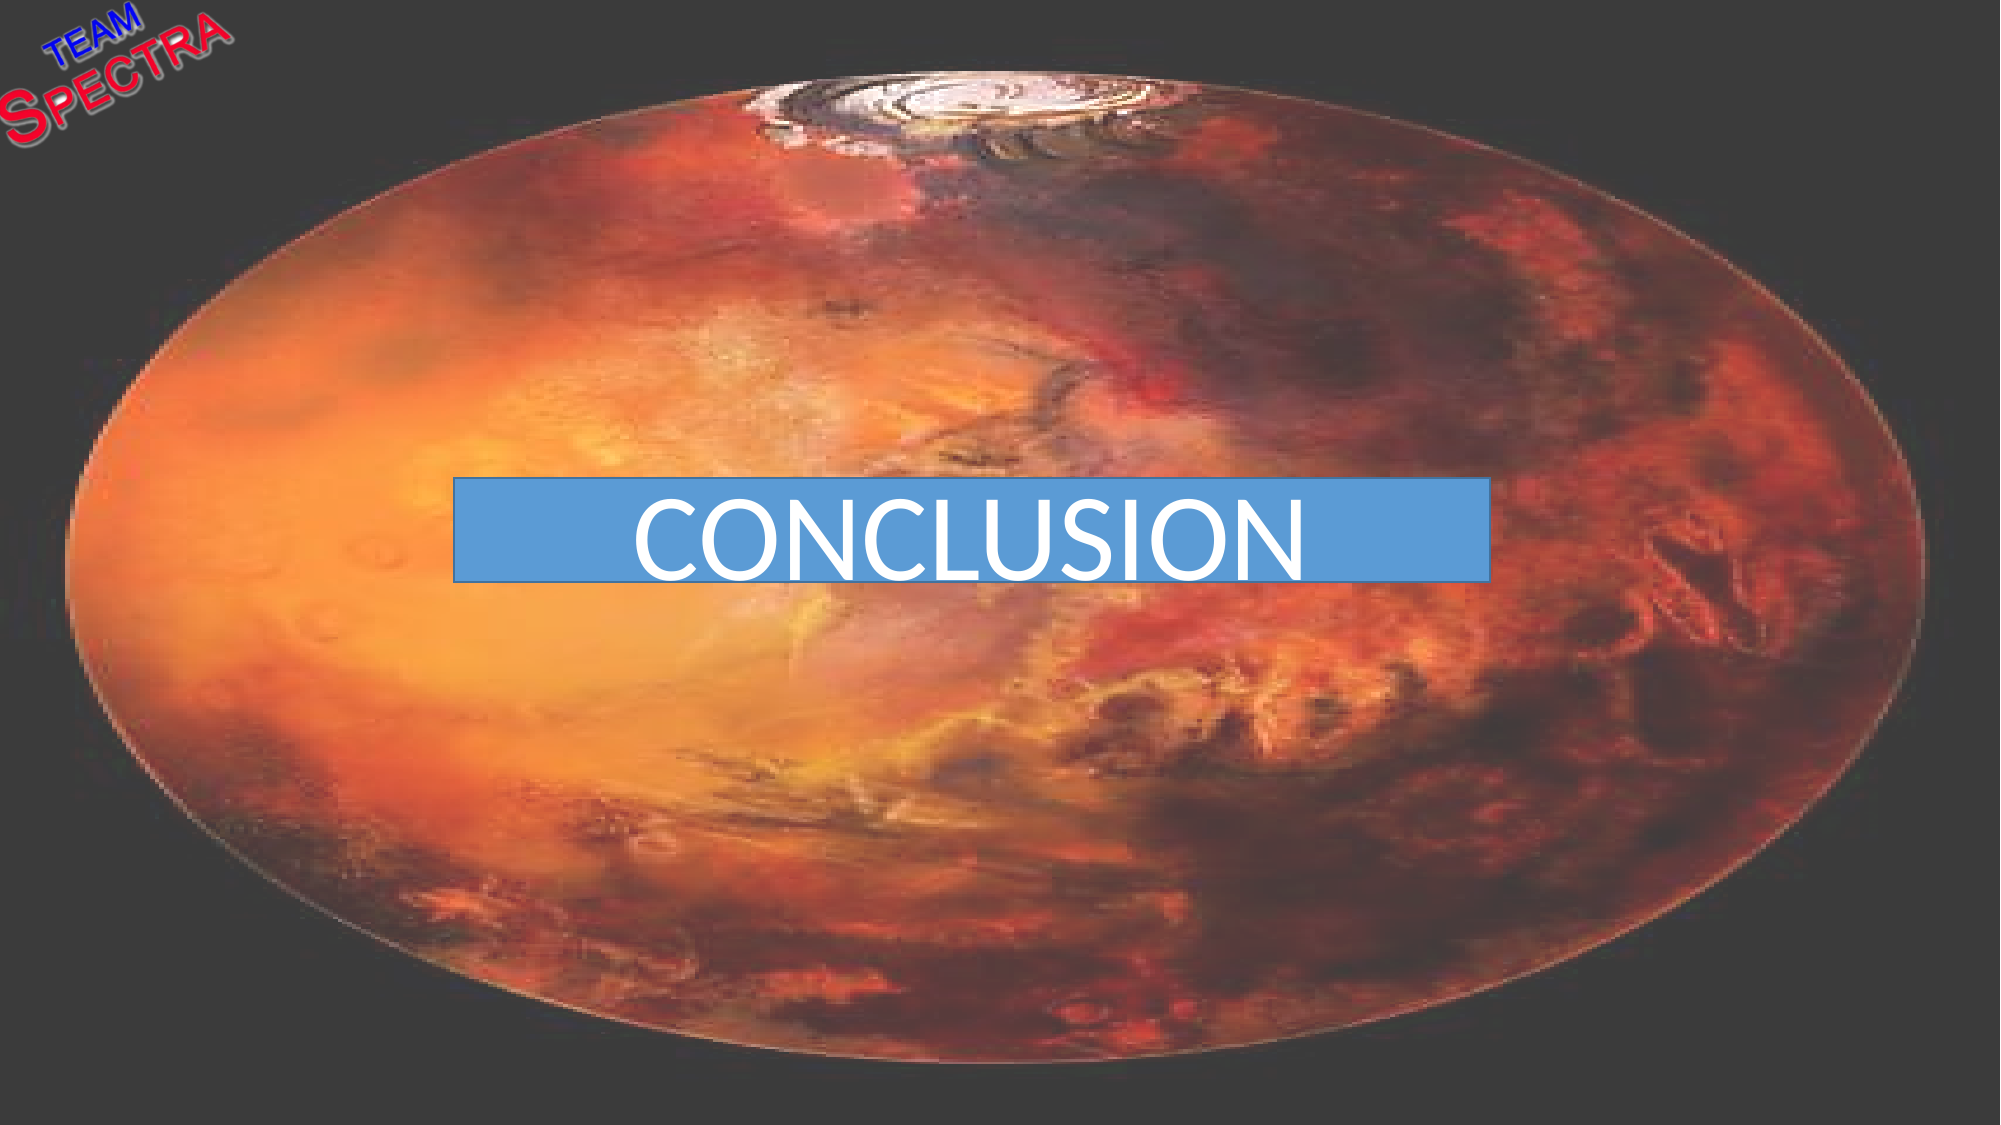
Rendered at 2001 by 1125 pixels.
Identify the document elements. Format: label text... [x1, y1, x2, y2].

text_box CONCLUSION [453, 477, 1491, 583]
picture [0, 0, 347, 159]
